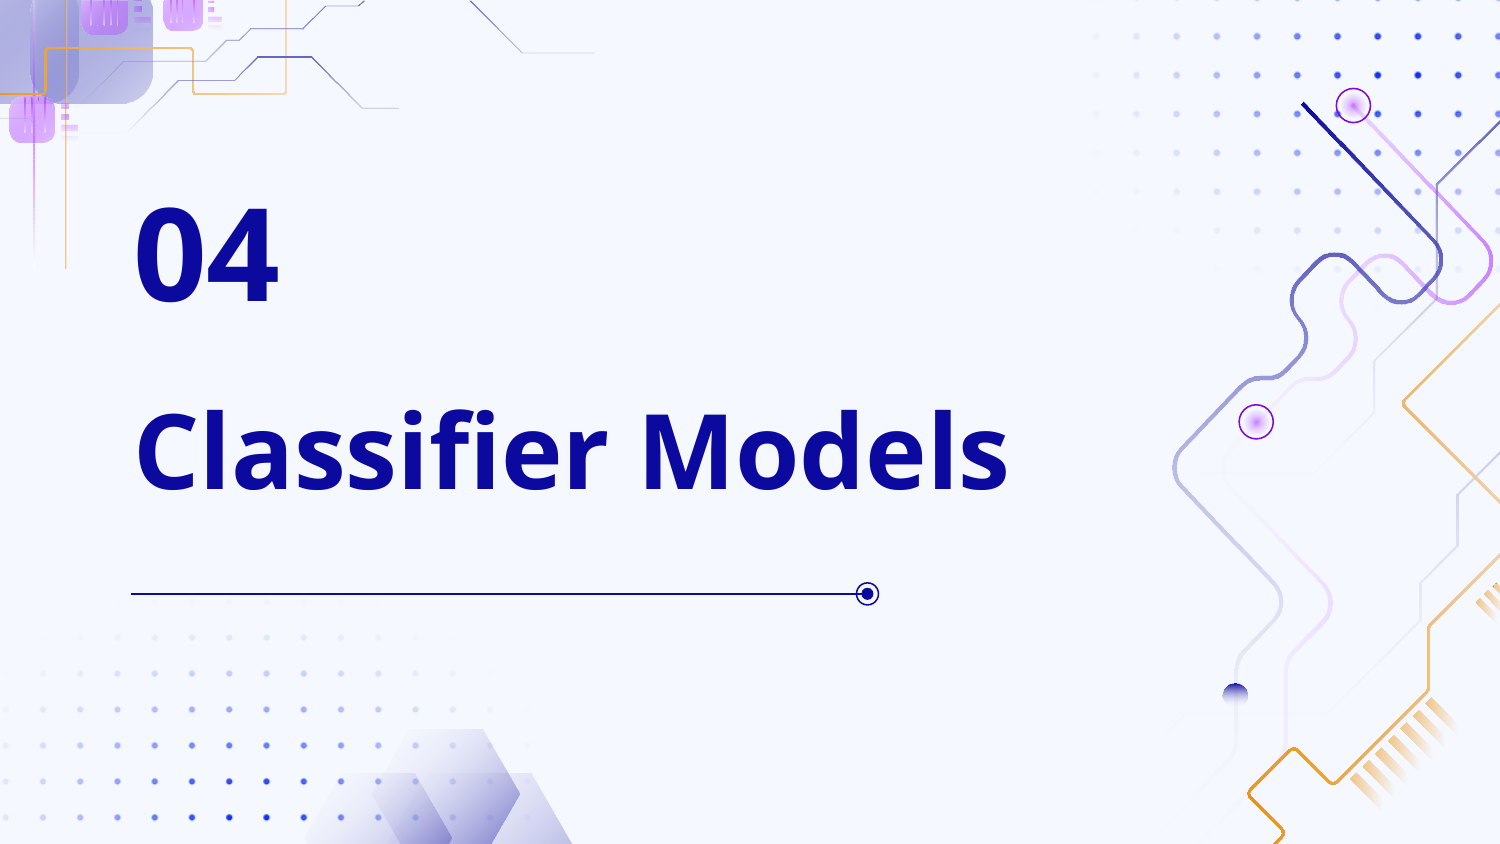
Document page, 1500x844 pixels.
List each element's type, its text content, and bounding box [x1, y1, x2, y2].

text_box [1063, 0, 1500, 844]
title Classifier Models [118, 378, 1058, 517]
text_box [587, 582, 879, 606]
title 04 [118, 168, 398, 332]
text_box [0, 549, 583, 844]
